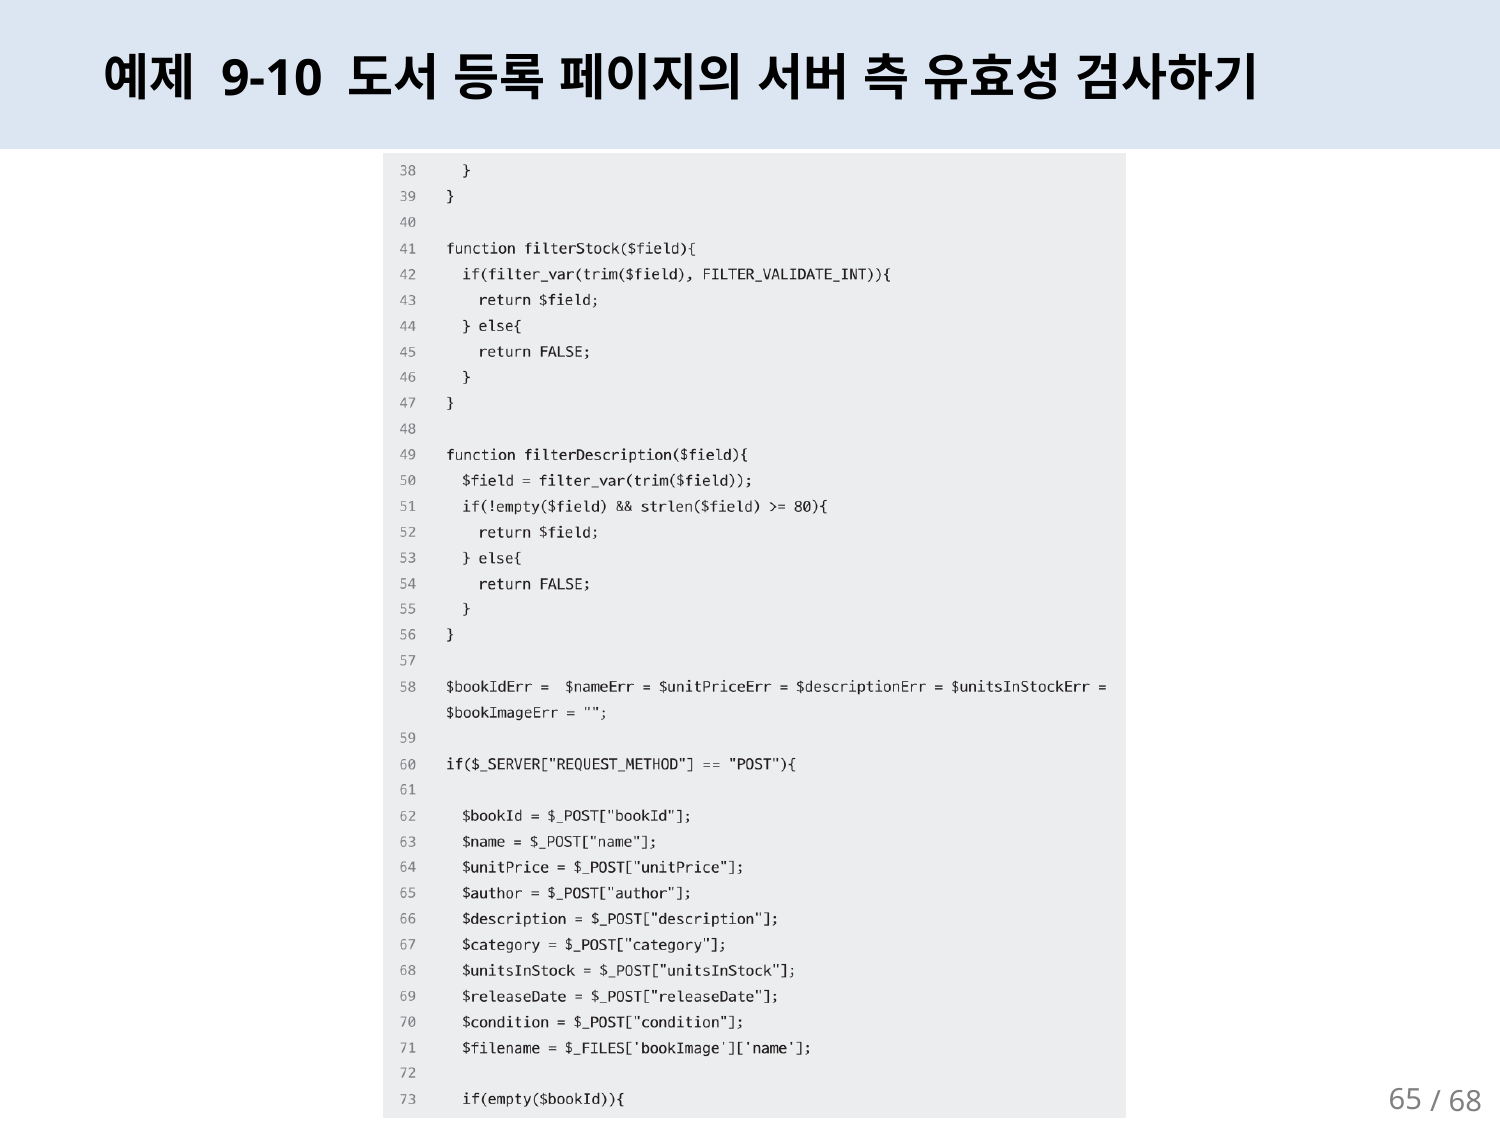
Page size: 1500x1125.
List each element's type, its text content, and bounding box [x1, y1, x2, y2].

title 예제 9-10 도서 등록 페이지의 서버 측 유효성 검사하기 [88, 30, 1412, 121]
picture [383, 153, 1129, 1118]
